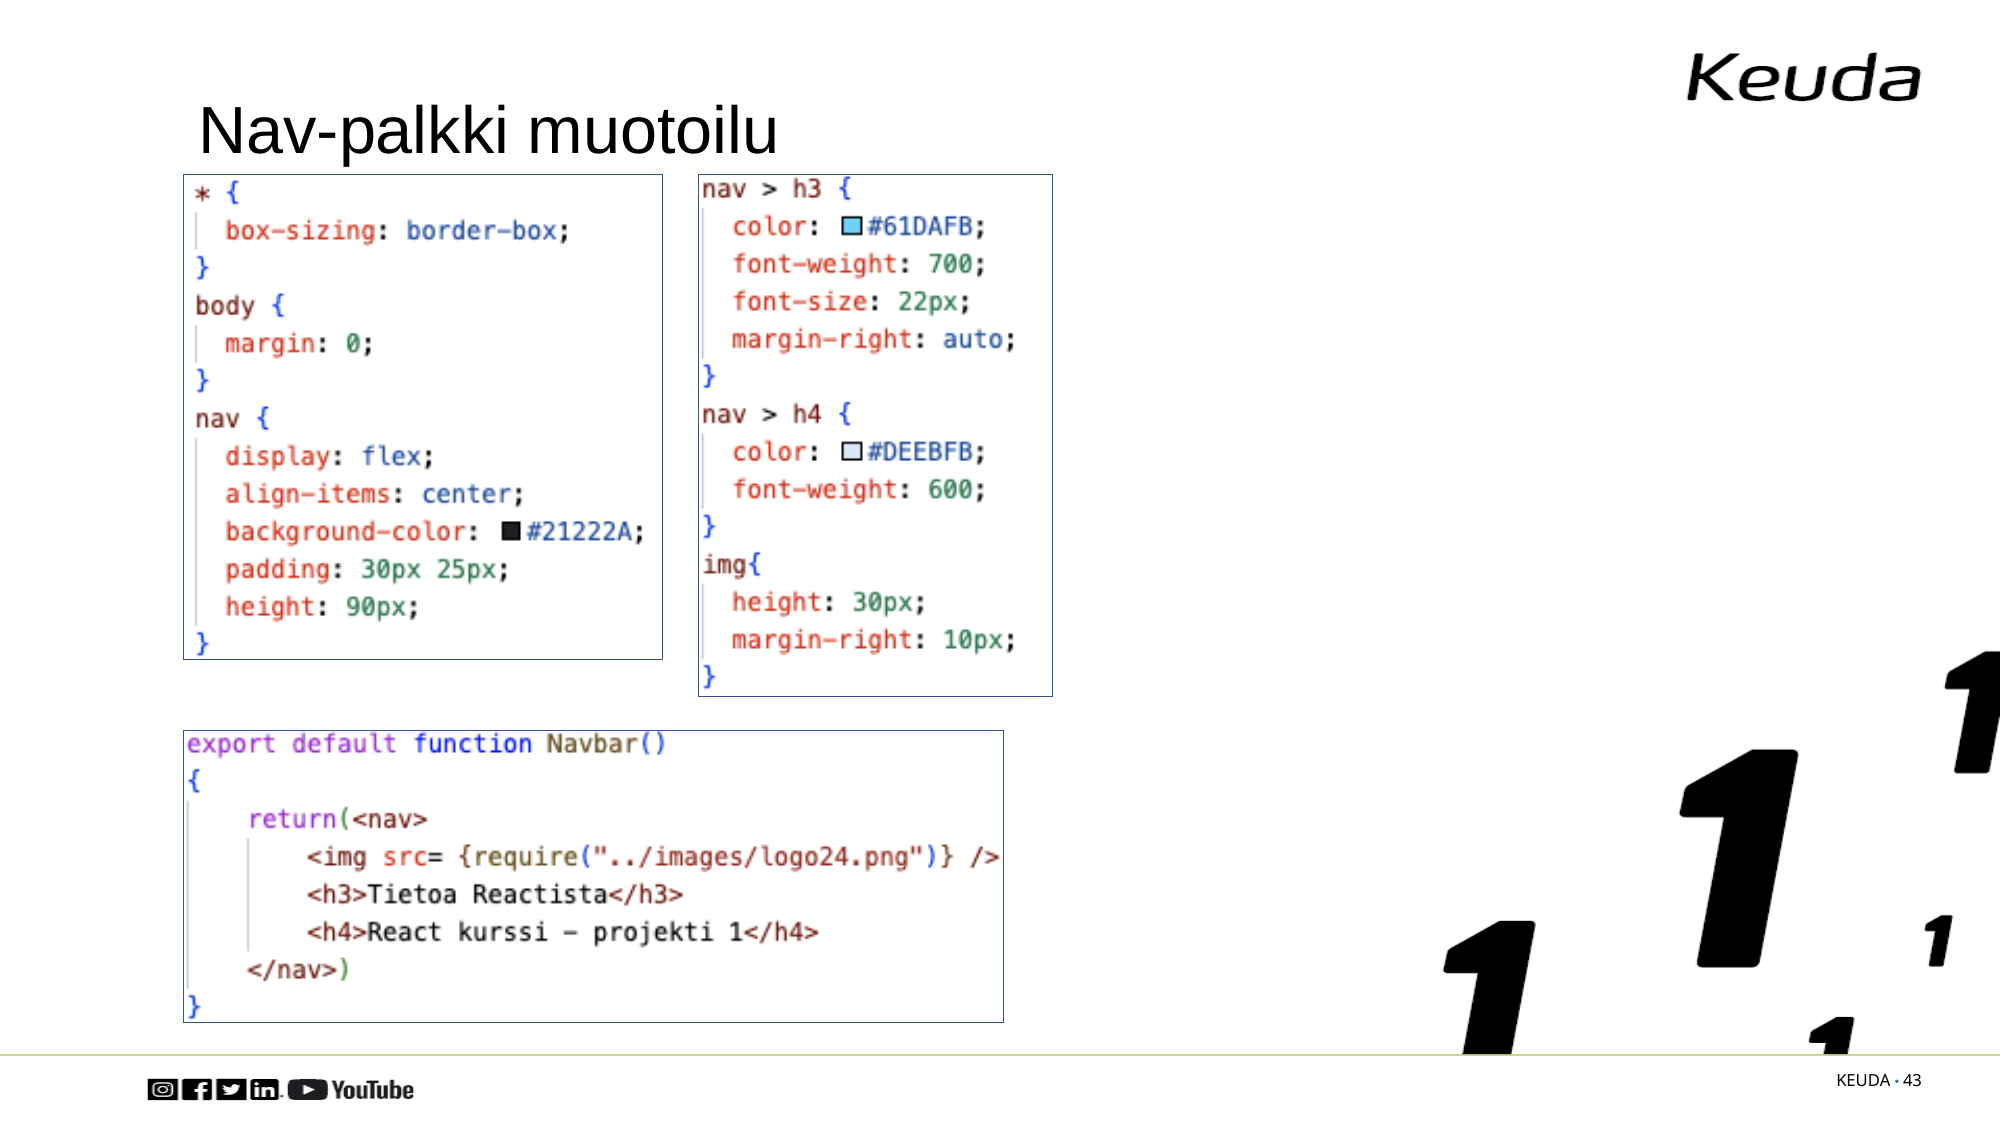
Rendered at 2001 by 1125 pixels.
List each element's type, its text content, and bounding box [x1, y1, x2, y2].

title Nav-palkki muotoilu [183, 20, 1444, 174]
picture [0, 0, 2000, 1125]
